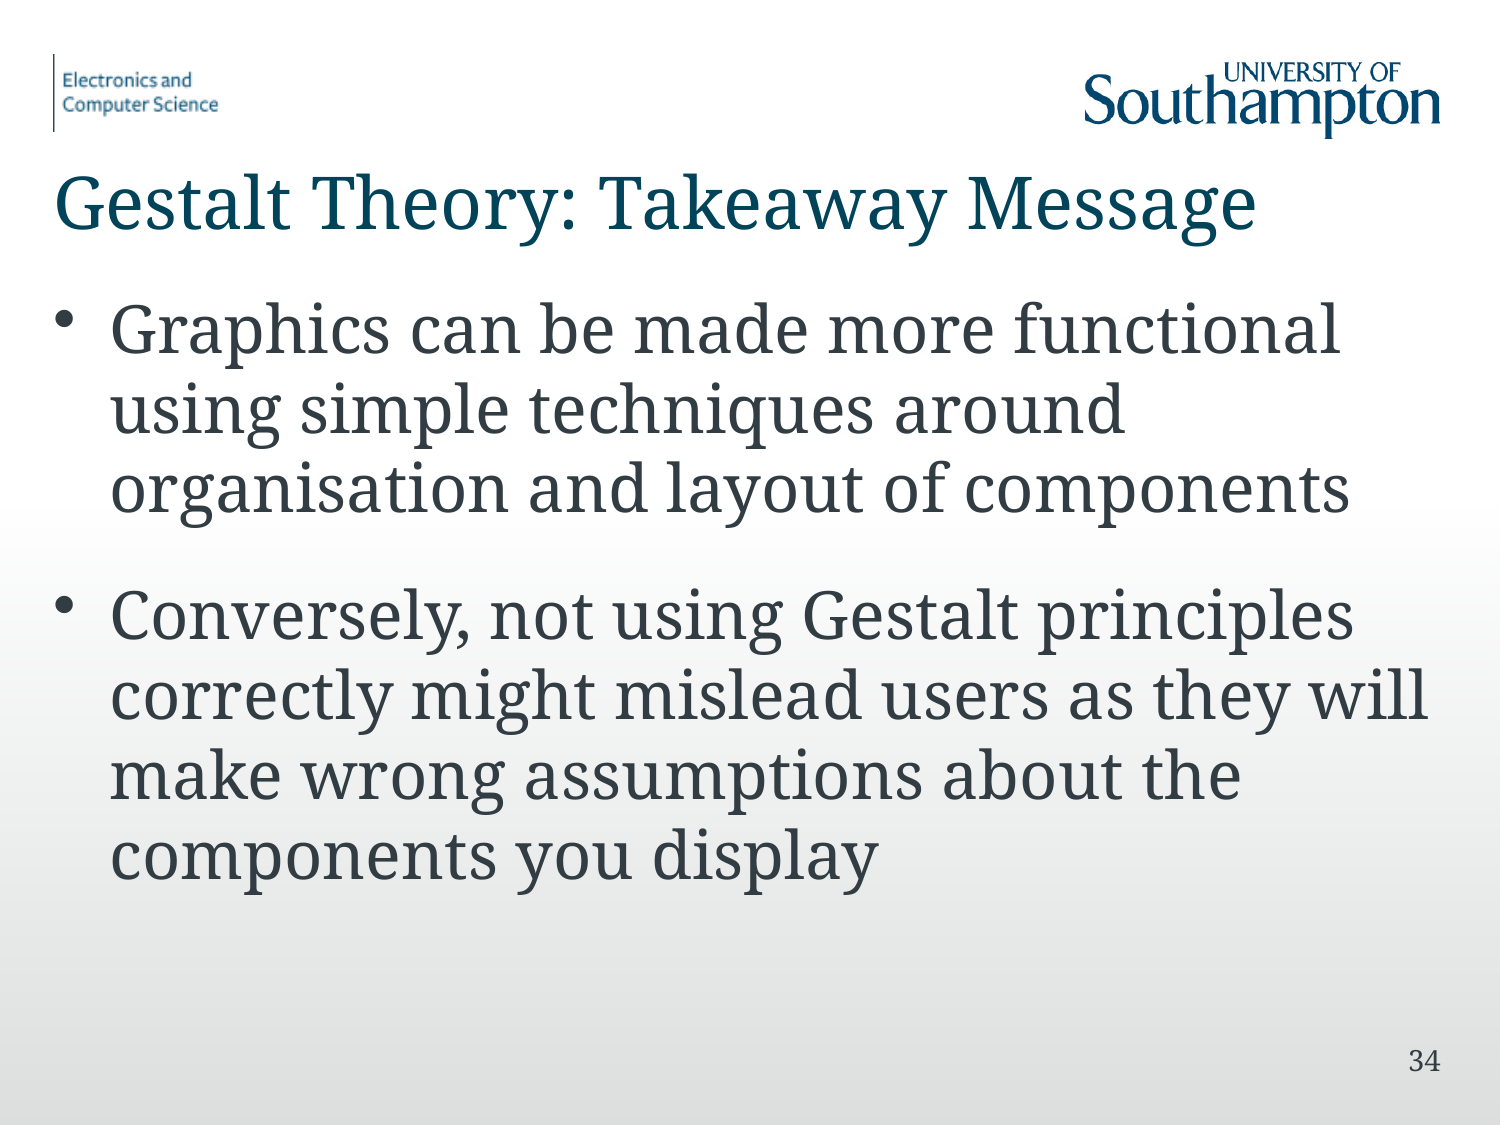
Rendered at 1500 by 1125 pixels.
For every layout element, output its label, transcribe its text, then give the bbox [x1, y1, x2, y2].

slide_number 34 [1128, 1034, 1441, 1110]
picture [1085, 62, 1440, 139]
list Graphics can be made more functional using simple techniques around organisation and layout of components Conversely, not using Gestalt principles correctly might mislead users as they will make wrong assumptions about the components you display [53, 278, 1447, 954]
title Gestalt Theory: Takeaway Message [53, 148, 1447, 256]
